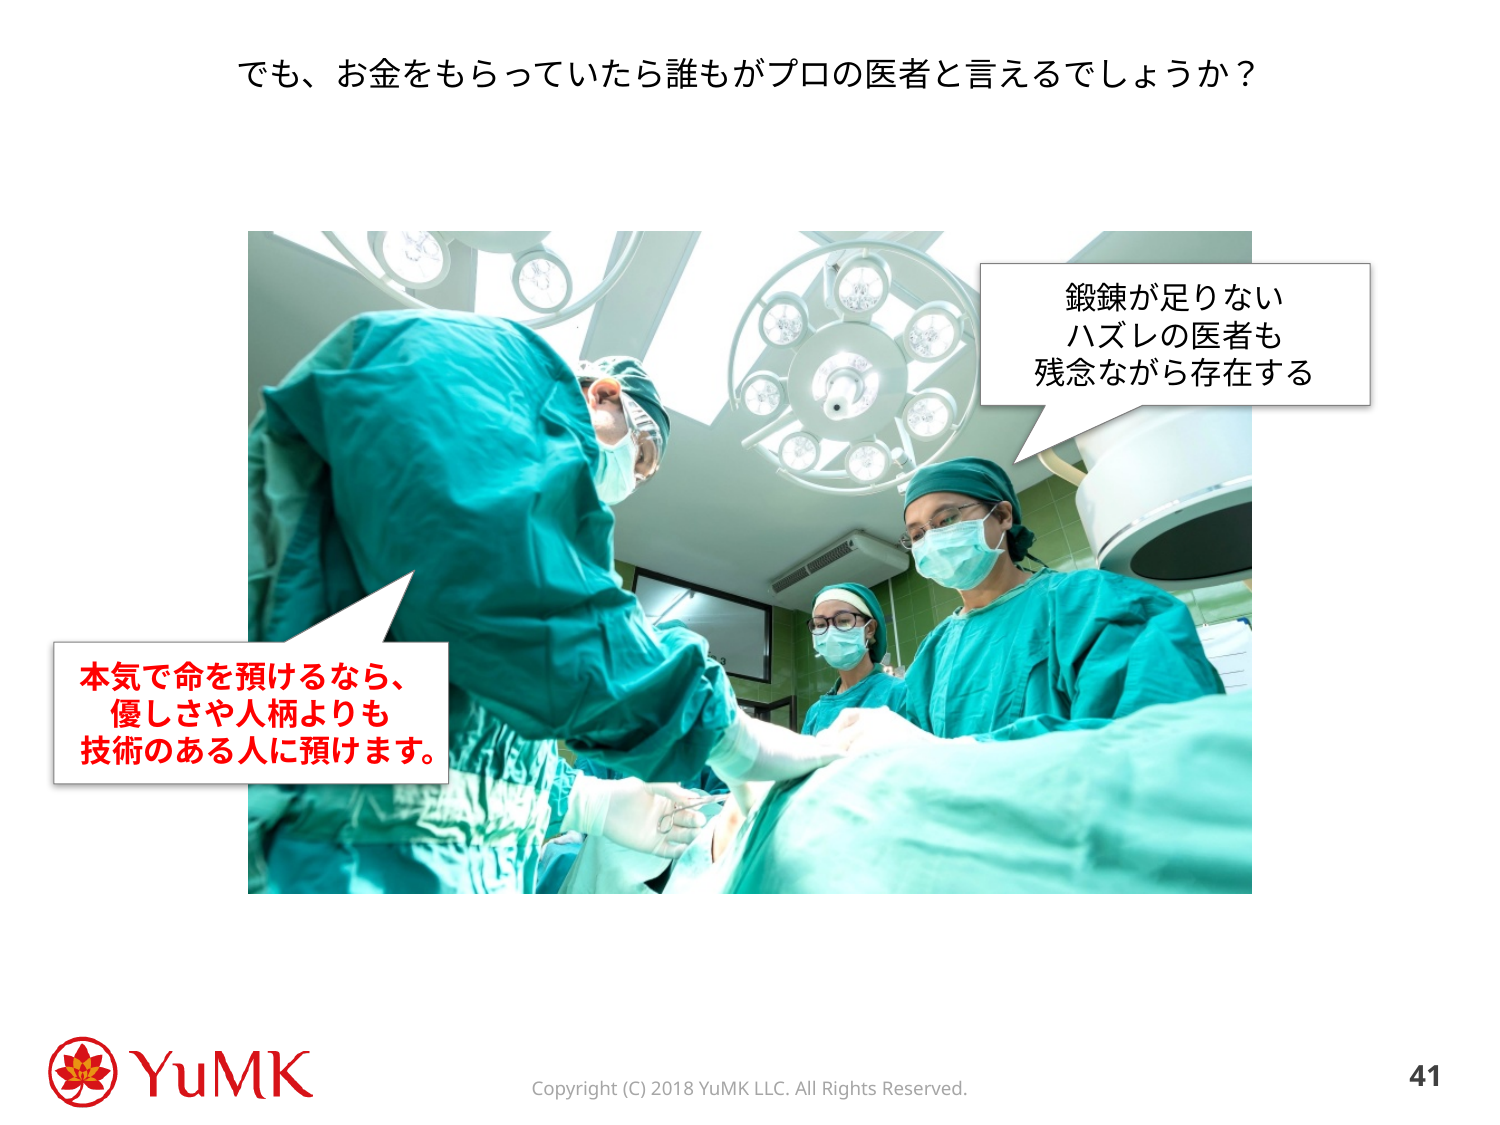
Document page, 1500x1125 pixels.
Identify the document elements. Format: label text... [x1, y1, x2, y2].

text_box 鍛錬が足りない ハズレの医者も 残念ながら存在する [1257, 261, 1373, 408]
slide_number 40 [1107, 1047, 1458, 1108]
text_box 本気で命を預けるなら、 優しさや人柄よりも 技術のある人に預けます。 [51, 640, 243, 786]
picture [42, 1035, 318, 1108]
picture [248, 231, 1252, 894]
title でも、お金をもらっていたら誰もがプロの医者と言えるでしょうか？ [75, 32, 1425, 113]
